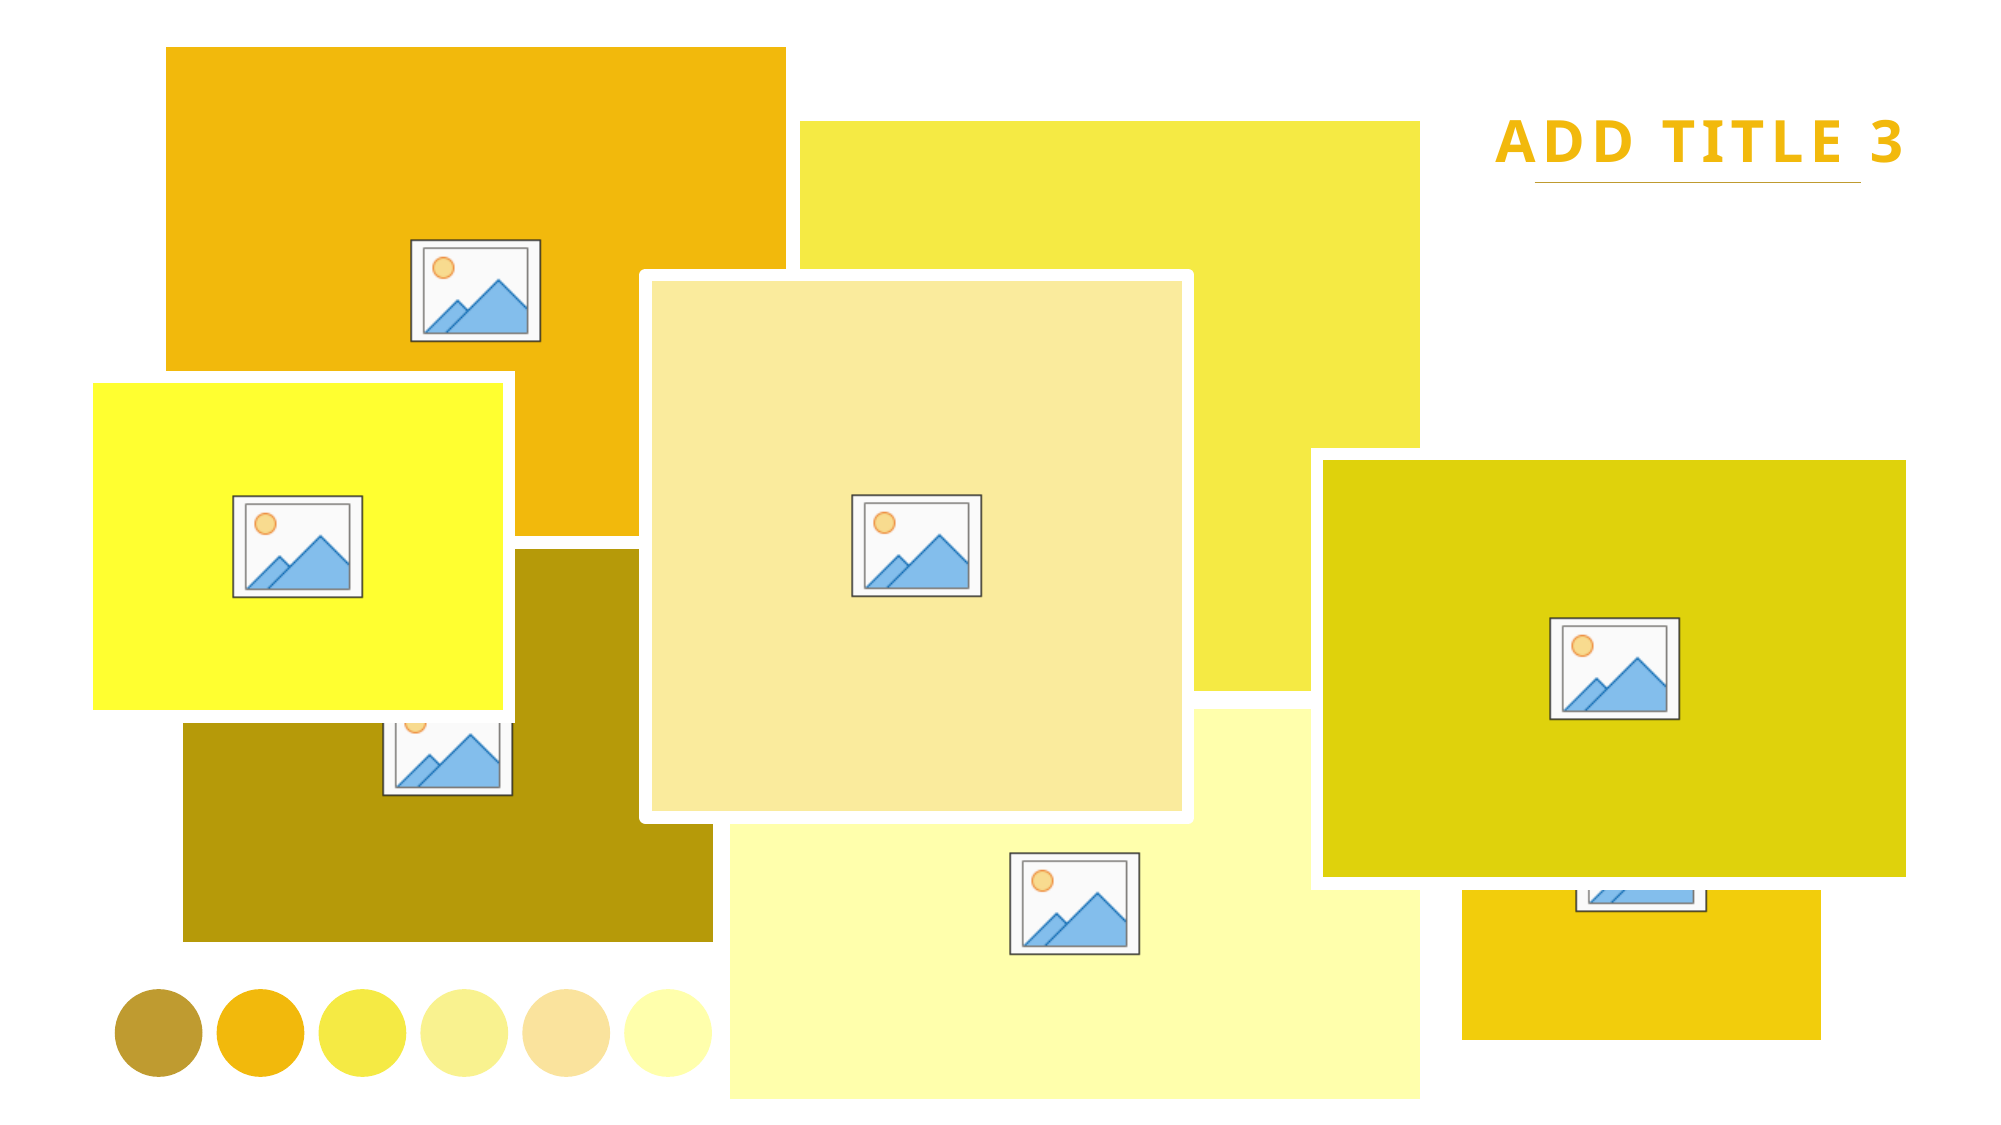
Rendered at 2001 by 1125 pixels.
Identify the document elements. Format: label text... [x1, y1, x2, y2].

title Add Title 3 [1458, 104, 1942, 183]
picture [93, 46, 1907, 1099]
